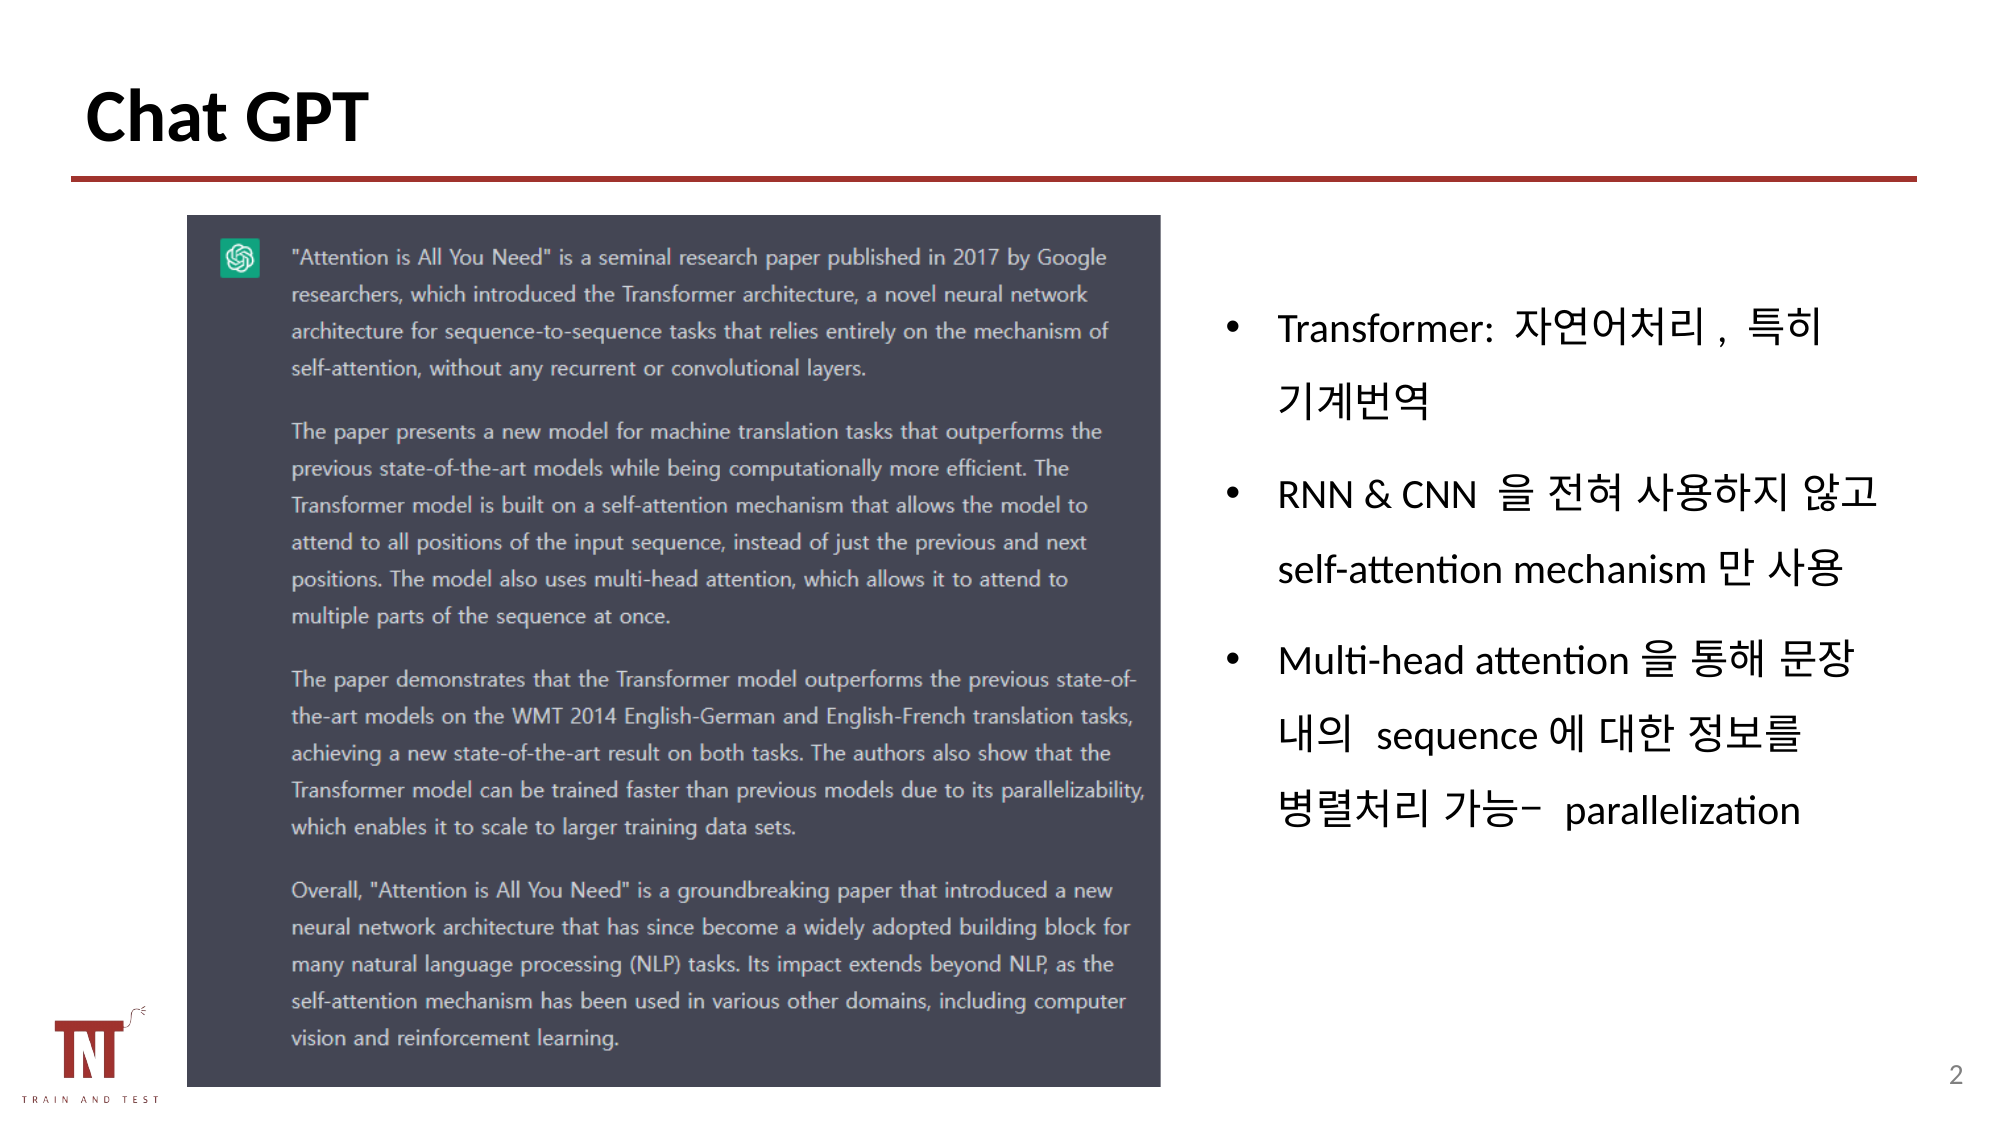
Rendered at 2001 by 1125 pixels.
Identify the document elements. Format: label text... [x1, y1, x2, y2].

title Chat GPT [71, 59, 1917, 175]
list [187, 215, 1161, 1087]
text_box Transformer: 자연어처리, 특히 기계번역 RNN & CNN 을 전혀 사용하지 않고 self-attention mechanism만 사용 Multi-head attention을 통해 문장 내의 sequence에 대한 정보를 병렬처리 가능– parallelization [1210, 268, 1947, 983]
slide_number 1 [1528, 1042, 1979, 1103]
picture [21, 1003, 160, 1110]
